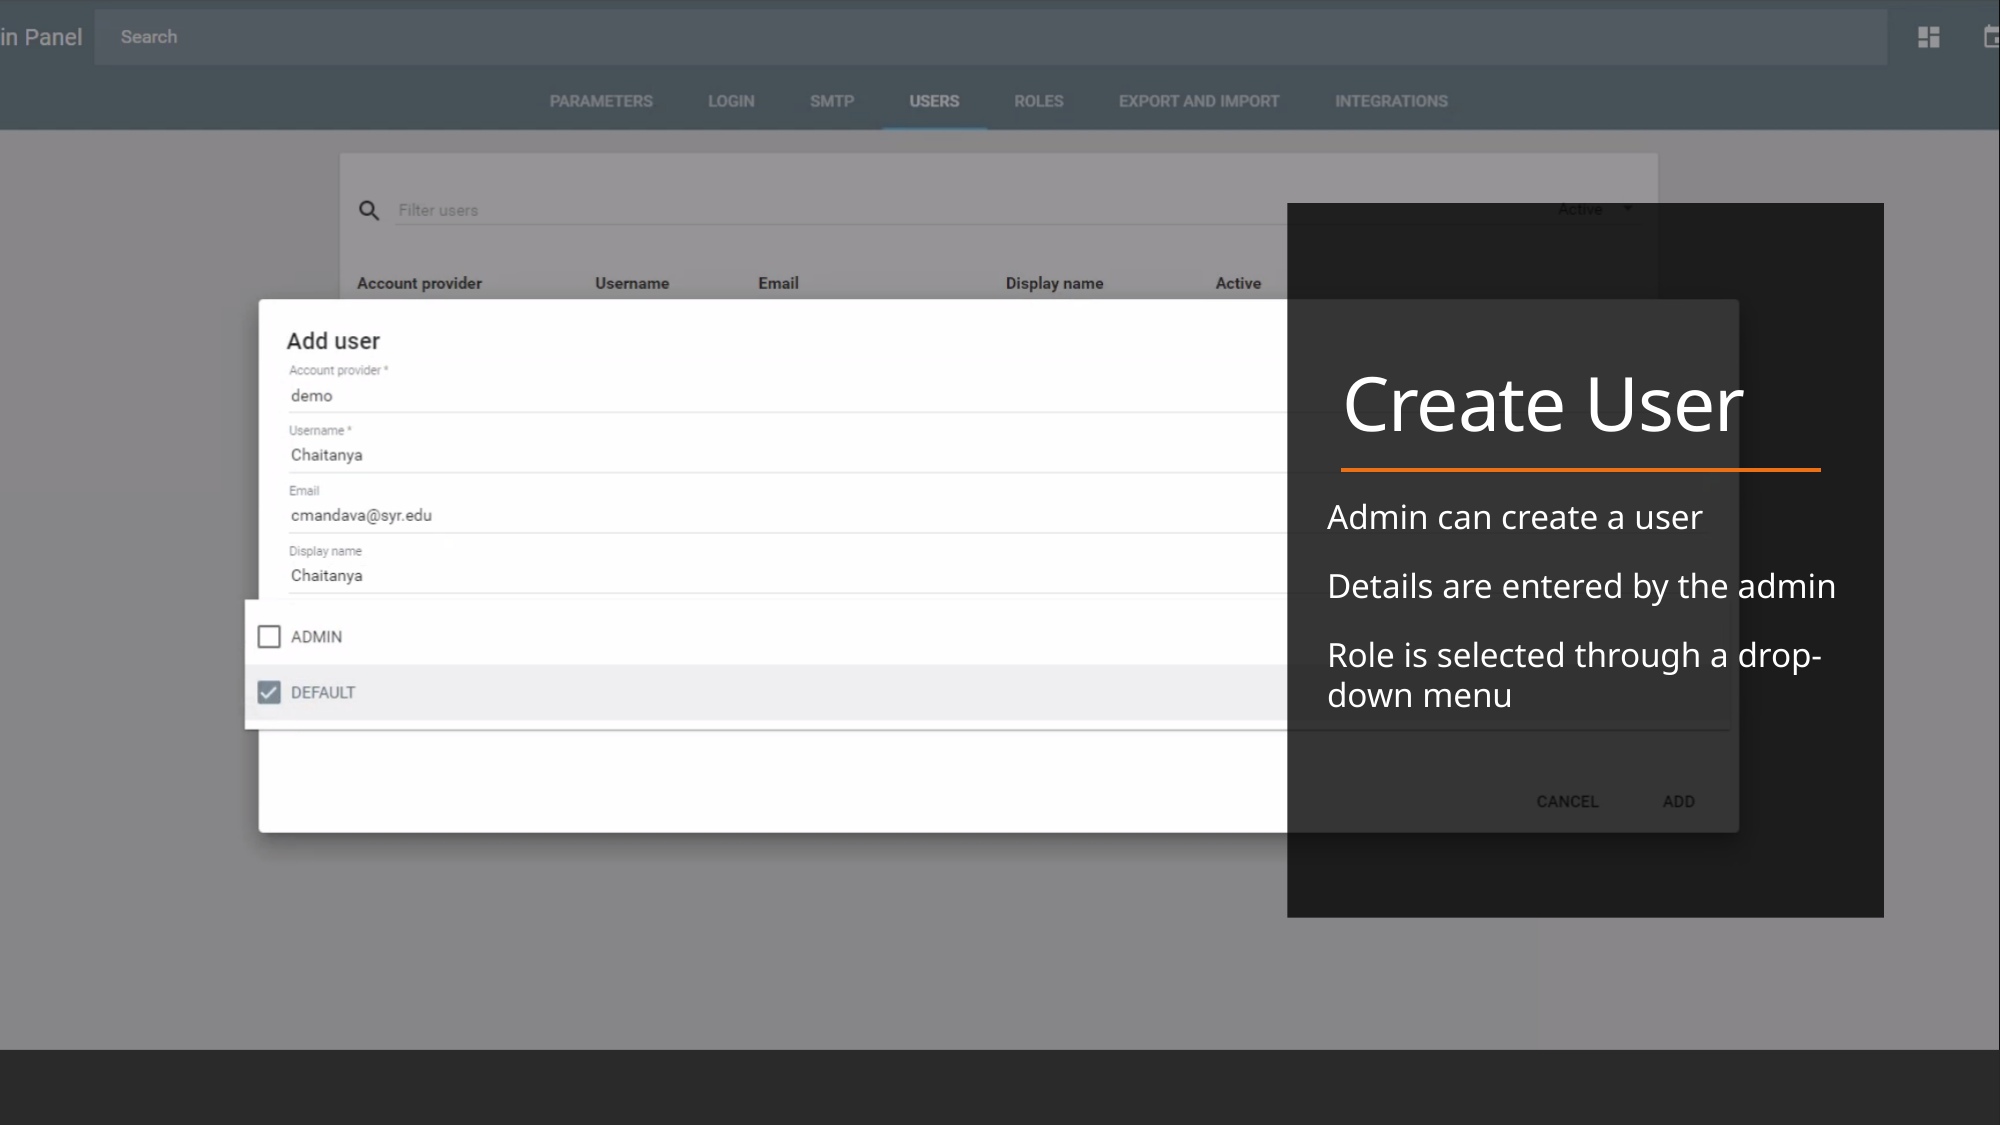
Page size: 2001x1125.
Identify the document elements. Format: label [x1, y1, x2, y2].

list [0, 0, 2000, 1125]
